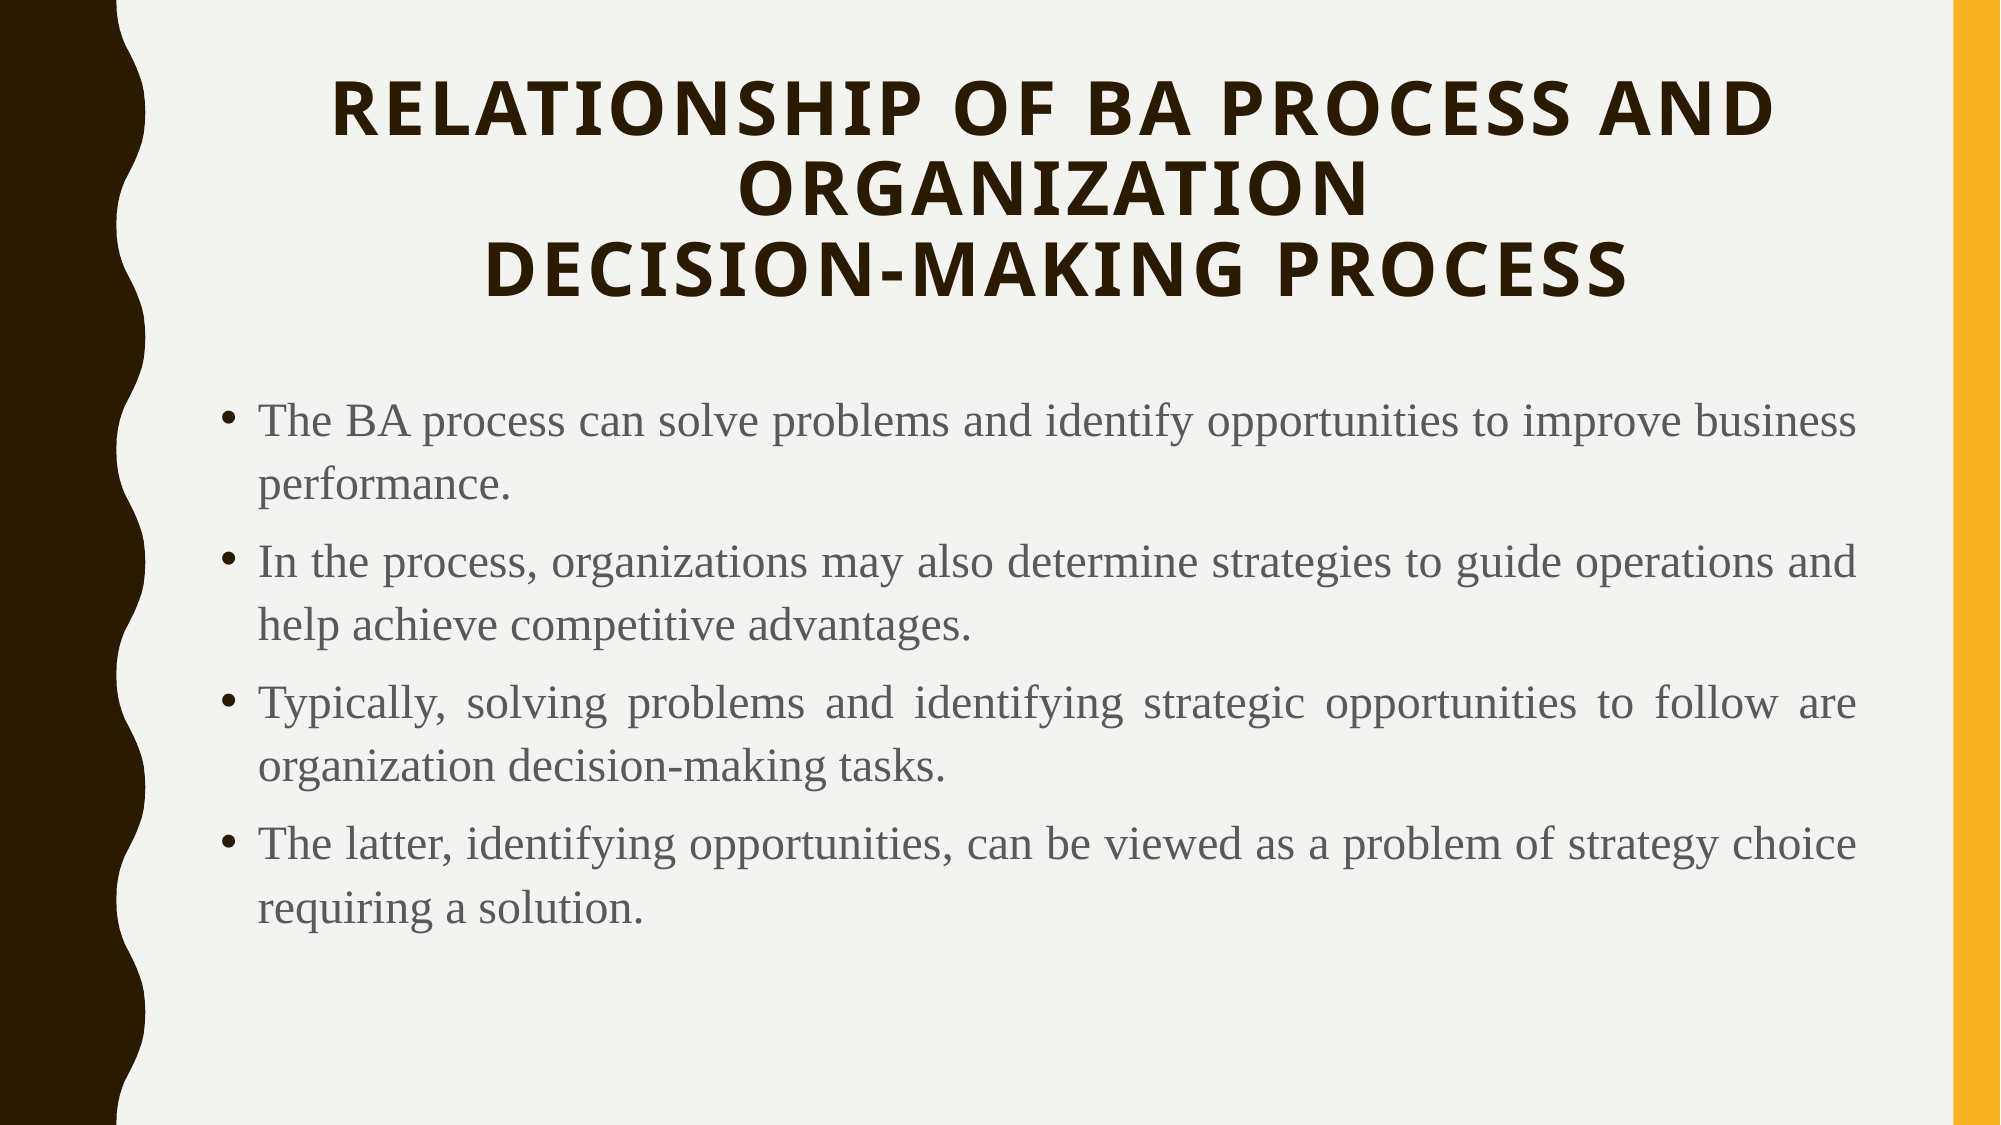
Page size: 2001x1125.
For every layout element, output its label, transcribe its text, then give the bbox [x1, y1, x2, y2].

list The BA process can solve problems and identify opportunities to improve business performance. In the process, organizations may also determine strategies to guide operations and help achieve competitive advantages. Typically, solving problems and identifying strategic opportunities to follow are organization decision-making tasks. The latter, identifying opportunities, can be viewed as a problem of strategy choice requiring a solution. [205, 375, 1875, 965]
title Relationship of BA Process and Organization Decision-Making Process [159, 62, 1953, 308]
